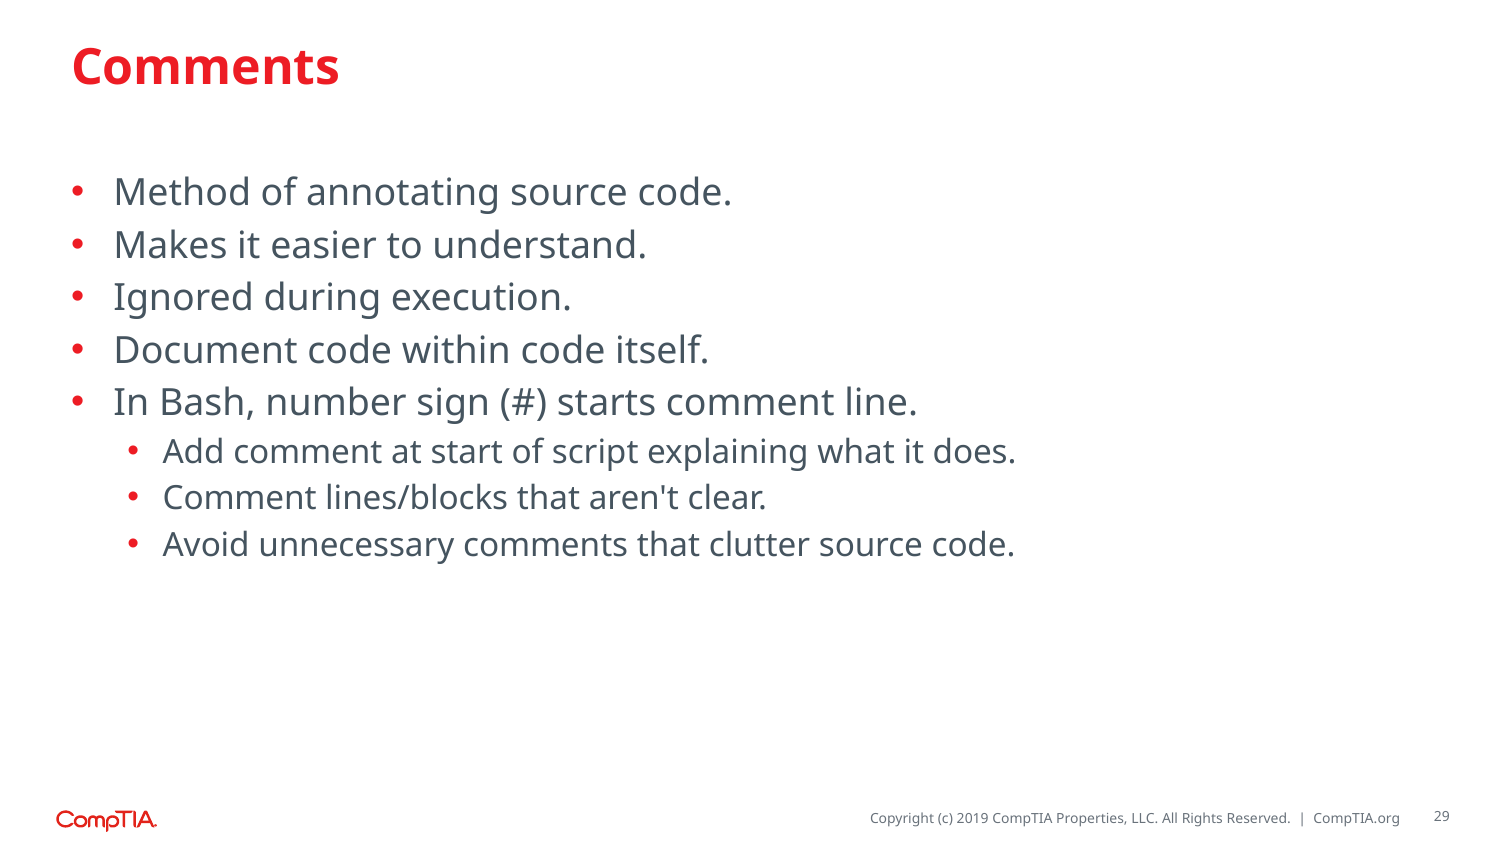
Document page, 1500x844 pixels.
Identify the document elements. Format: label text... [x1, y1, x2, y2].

list Method of annotating source code. Makes it easier to understand. Ignored during execution. Document code within code itself. In Bash, number sign (#) starts comment line. Add comment at start of script explaining what it does. Comment lines/blocks that aren't clear. Avoid unnecessary comments that clutter source code. [56, 160, 1444, 746]
slide_number 29 [1407, 800, 1450, 835]
title Comments [56, 12, 1444, 117]
